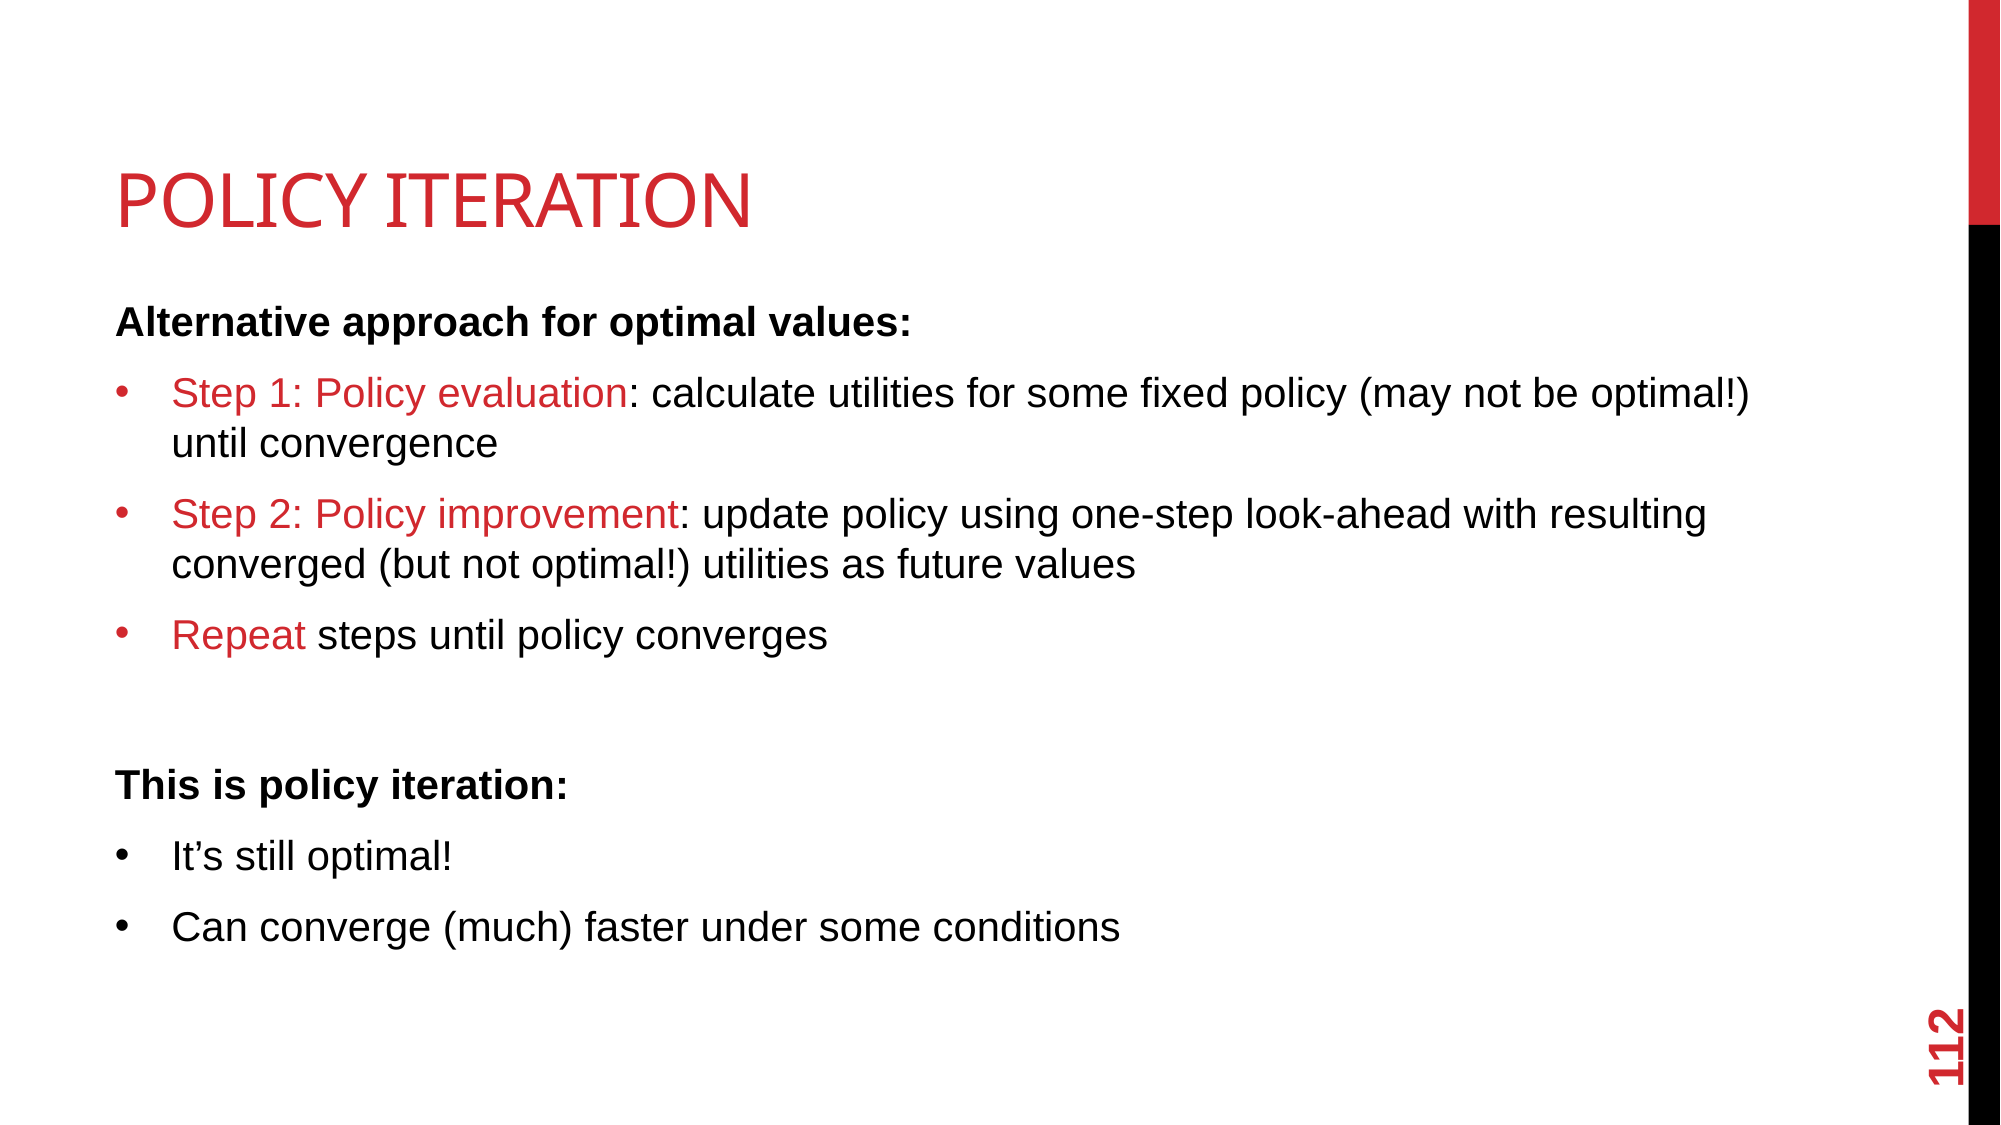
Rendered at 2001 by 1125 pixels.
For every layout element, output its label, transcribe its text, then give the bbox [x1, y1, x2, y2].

slide_number 112 [1903, 887, 1984, 1104]
list Alternative approach for optimal values: Step 1: Policy evaluation: calculate utilities for some fixed policy (may not be optimal!) until convergence Step 2: Policy improvement: update policy using one-step look-ahead with resulting converged (but not optimal!) utilities as future values Repeat steps until policy converges This is policy iteration: It’s still optimal! Can converge (much) faster under some conditions [99, 287, 1767, 1005]
title Policy Iteration [99, 25, 1367, 250]
